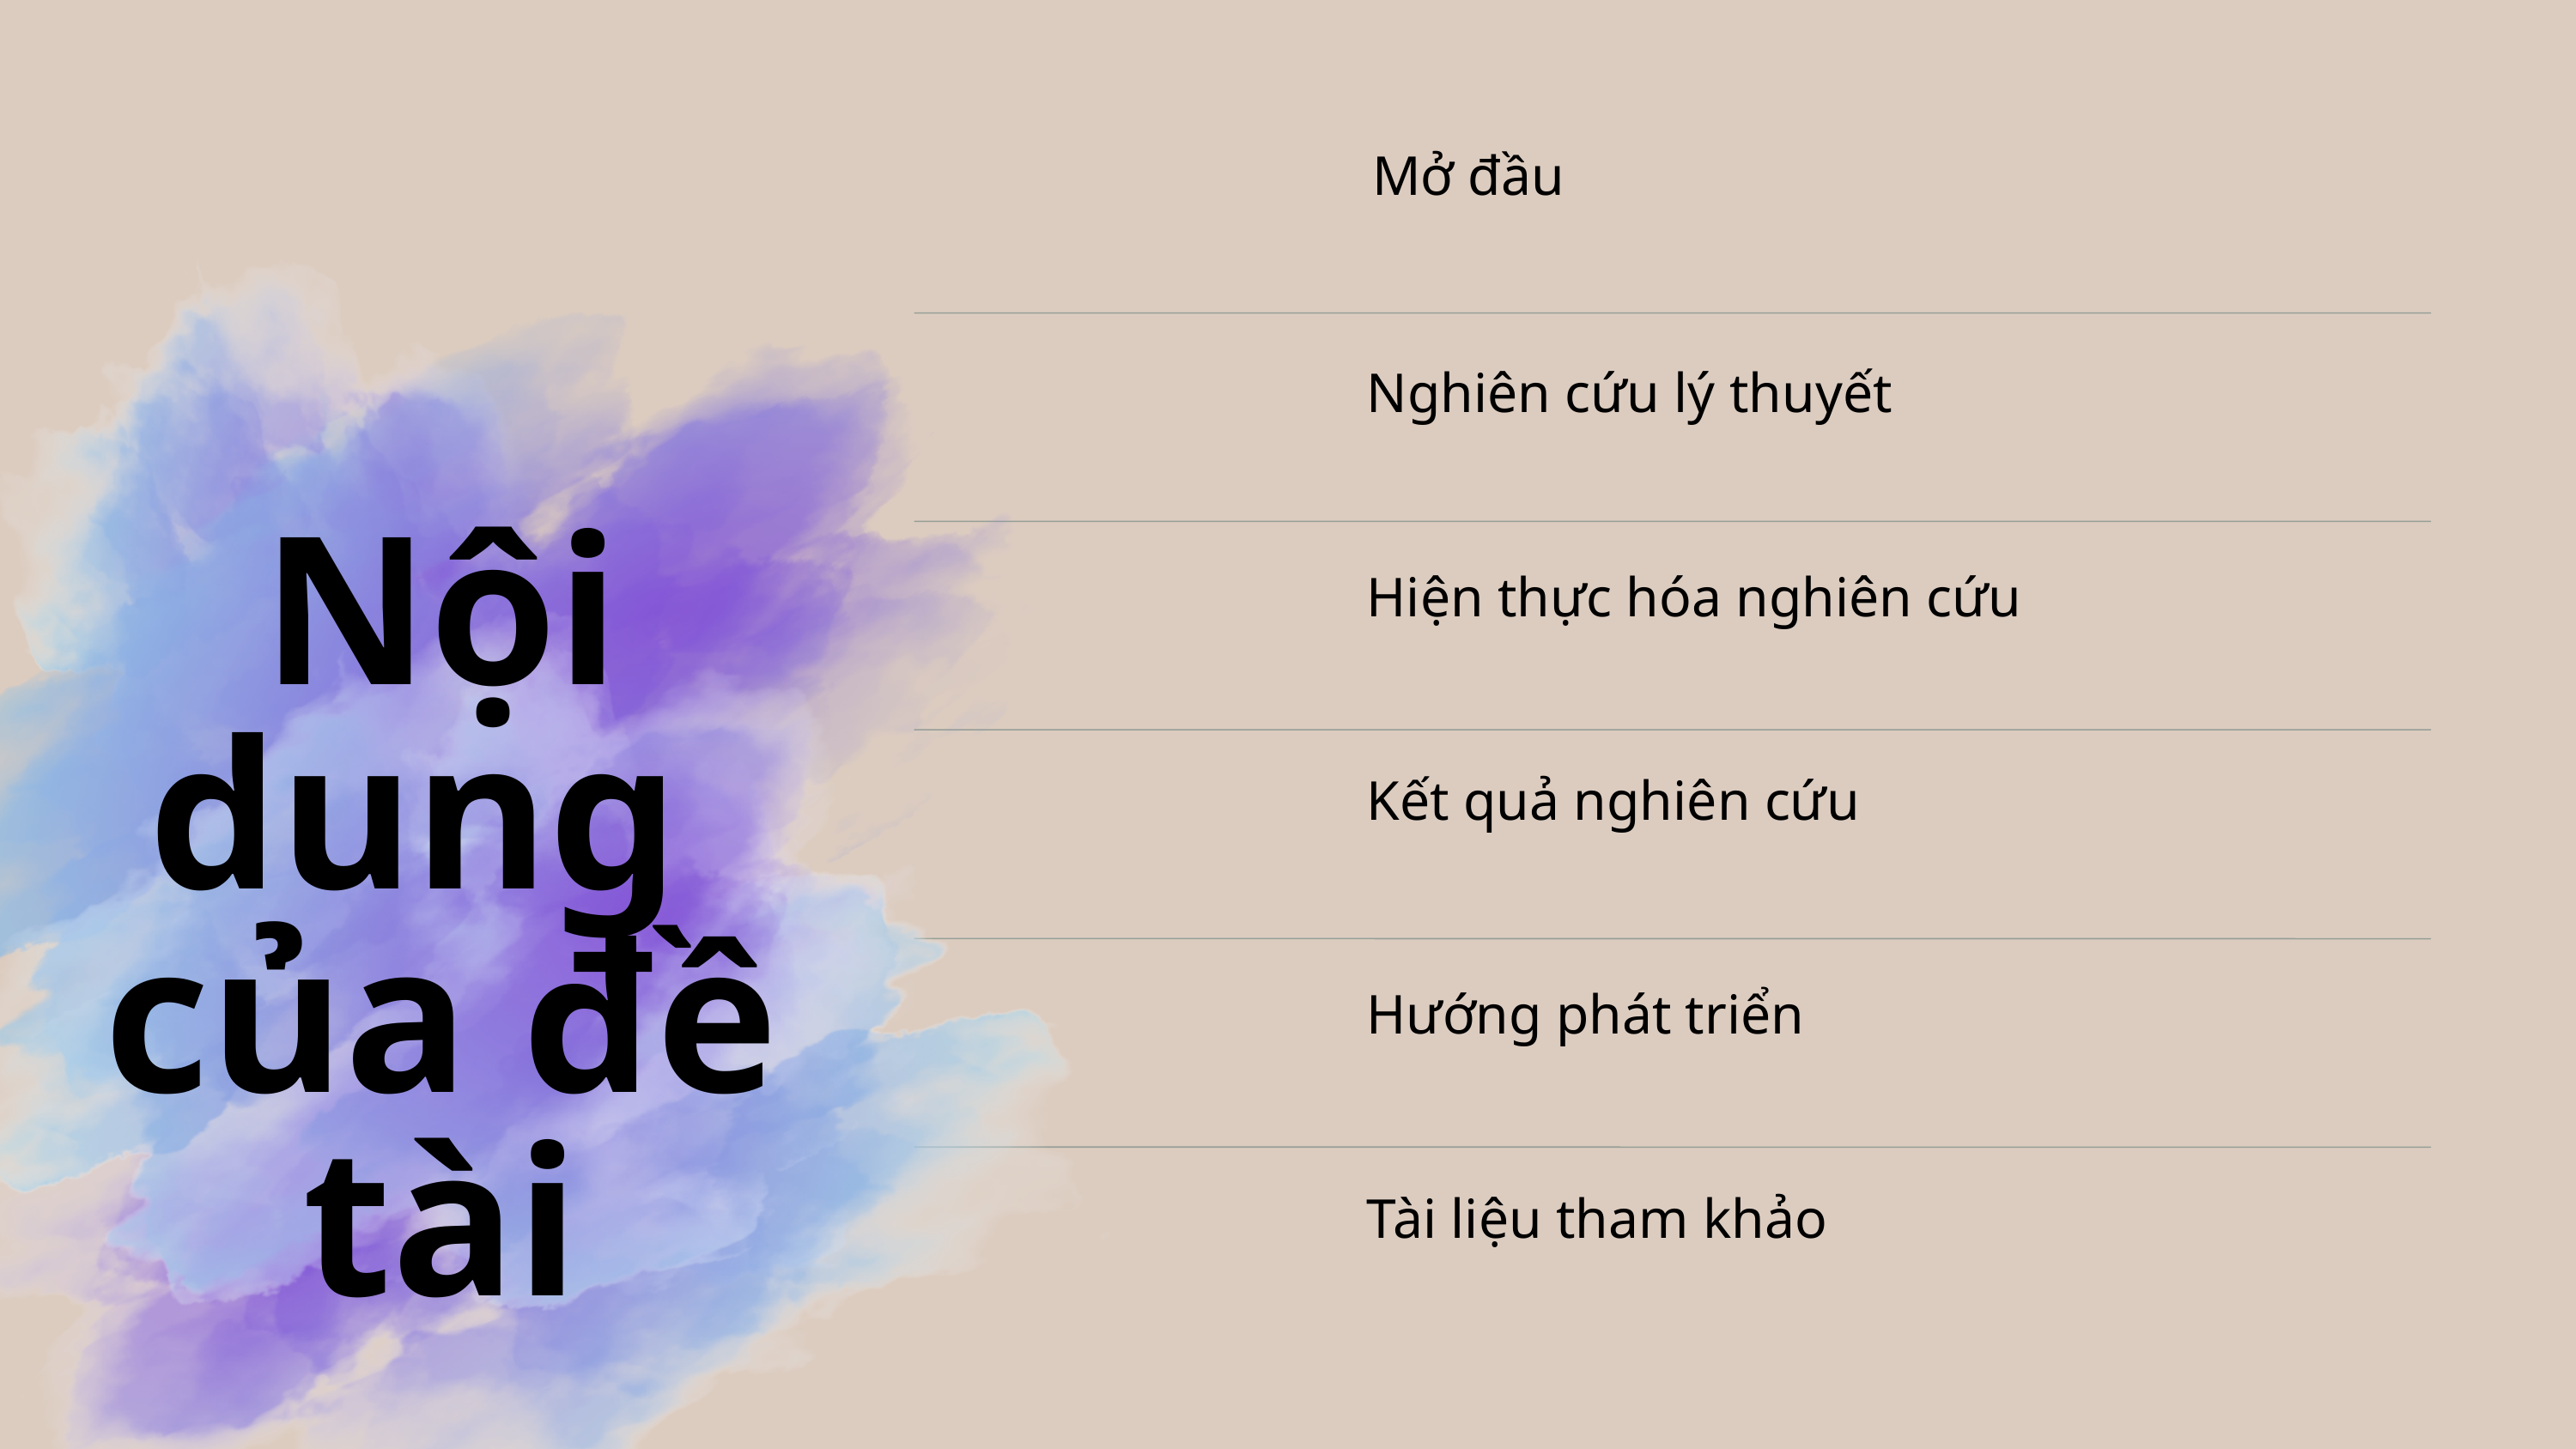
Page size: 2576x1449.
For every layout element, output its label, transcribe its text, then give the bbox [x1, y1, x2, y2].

text_box Hướng phát triển [1366, 969, 2335, 1045]
text_box Tài liệu tham khảo [1366, 1173, 2335, 1249]
text_box [0, 258, 1115, 1449]
text_box Nội dung của đề tài [19, 522, 863, 1337]
text_box Hiện thực hóa nghiên cứu [1366, 552, 2335, 627]
text_box Nghiên cứu lý thuyết [1366, 348, 2335, 423]
text_box Kết quả nghiên cứu [1366, 755, 2335, 832]
text_box Mở đầu [1372, 130, 2335, 207]
